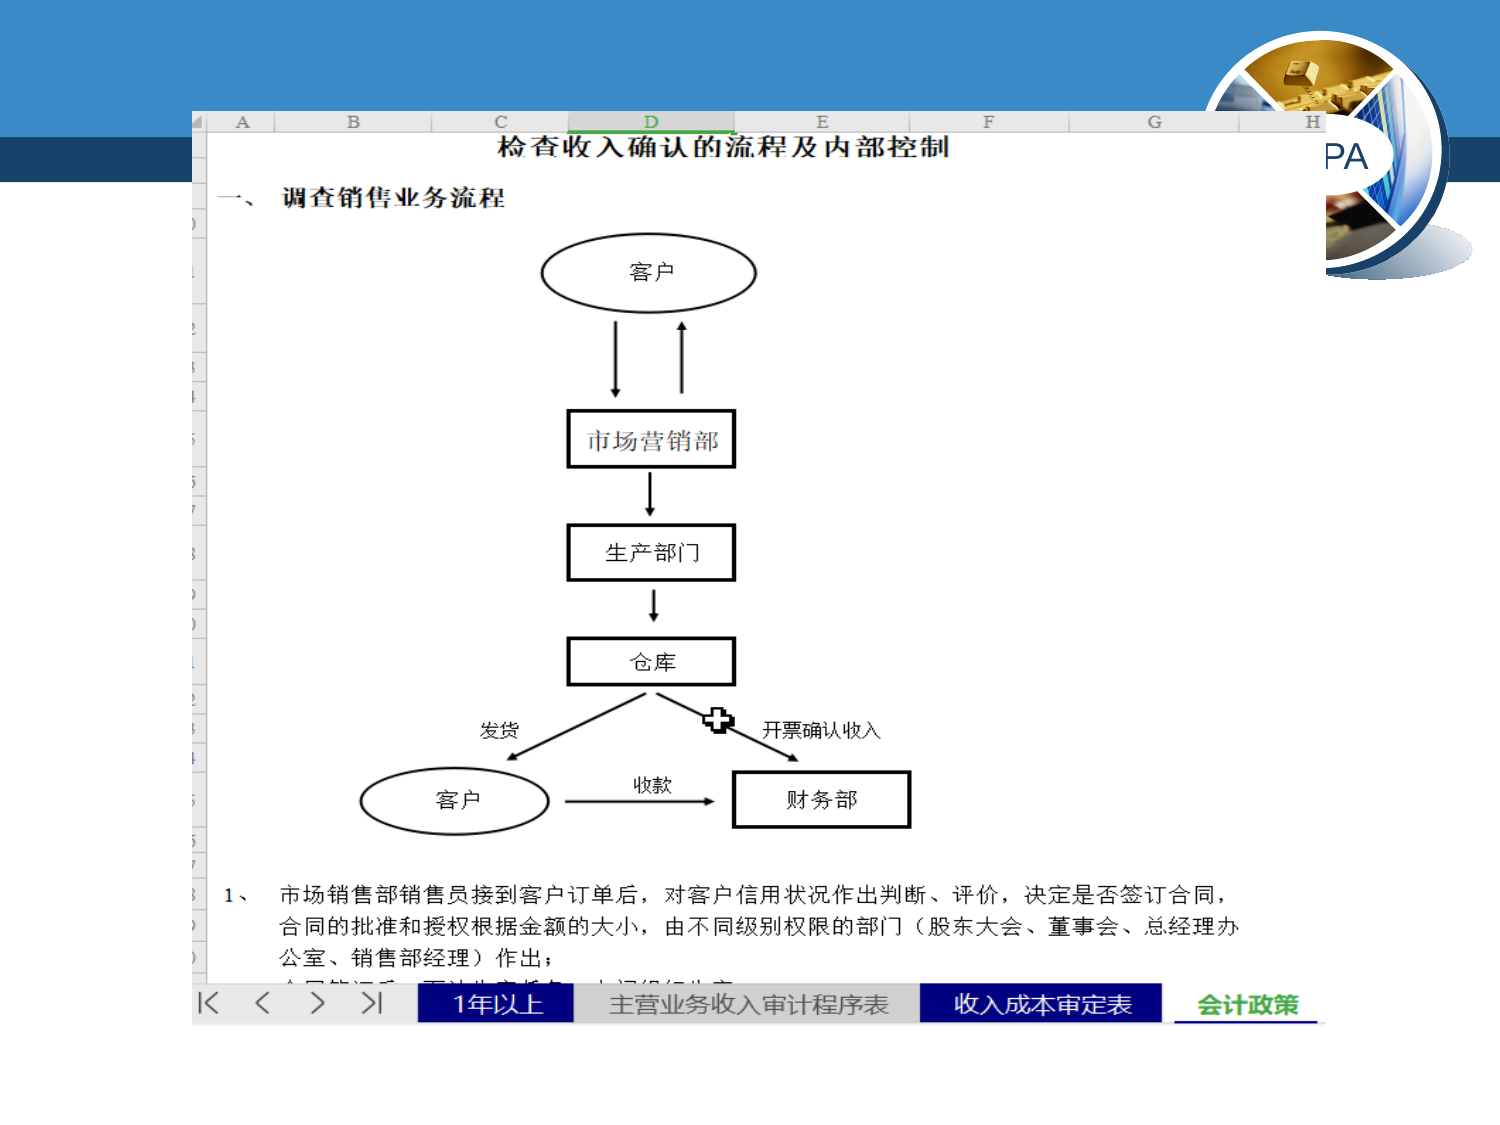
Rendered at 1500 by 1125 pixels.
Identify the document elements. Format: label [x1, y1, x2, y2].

picture [1326, 192, 1396, 261]
picture [1354, 73, 1433, 227]
list [191, 110, 1326, 1026]
picture [1215, 74, 1276, 110]
picture [1244, 40, 1394, 116]
